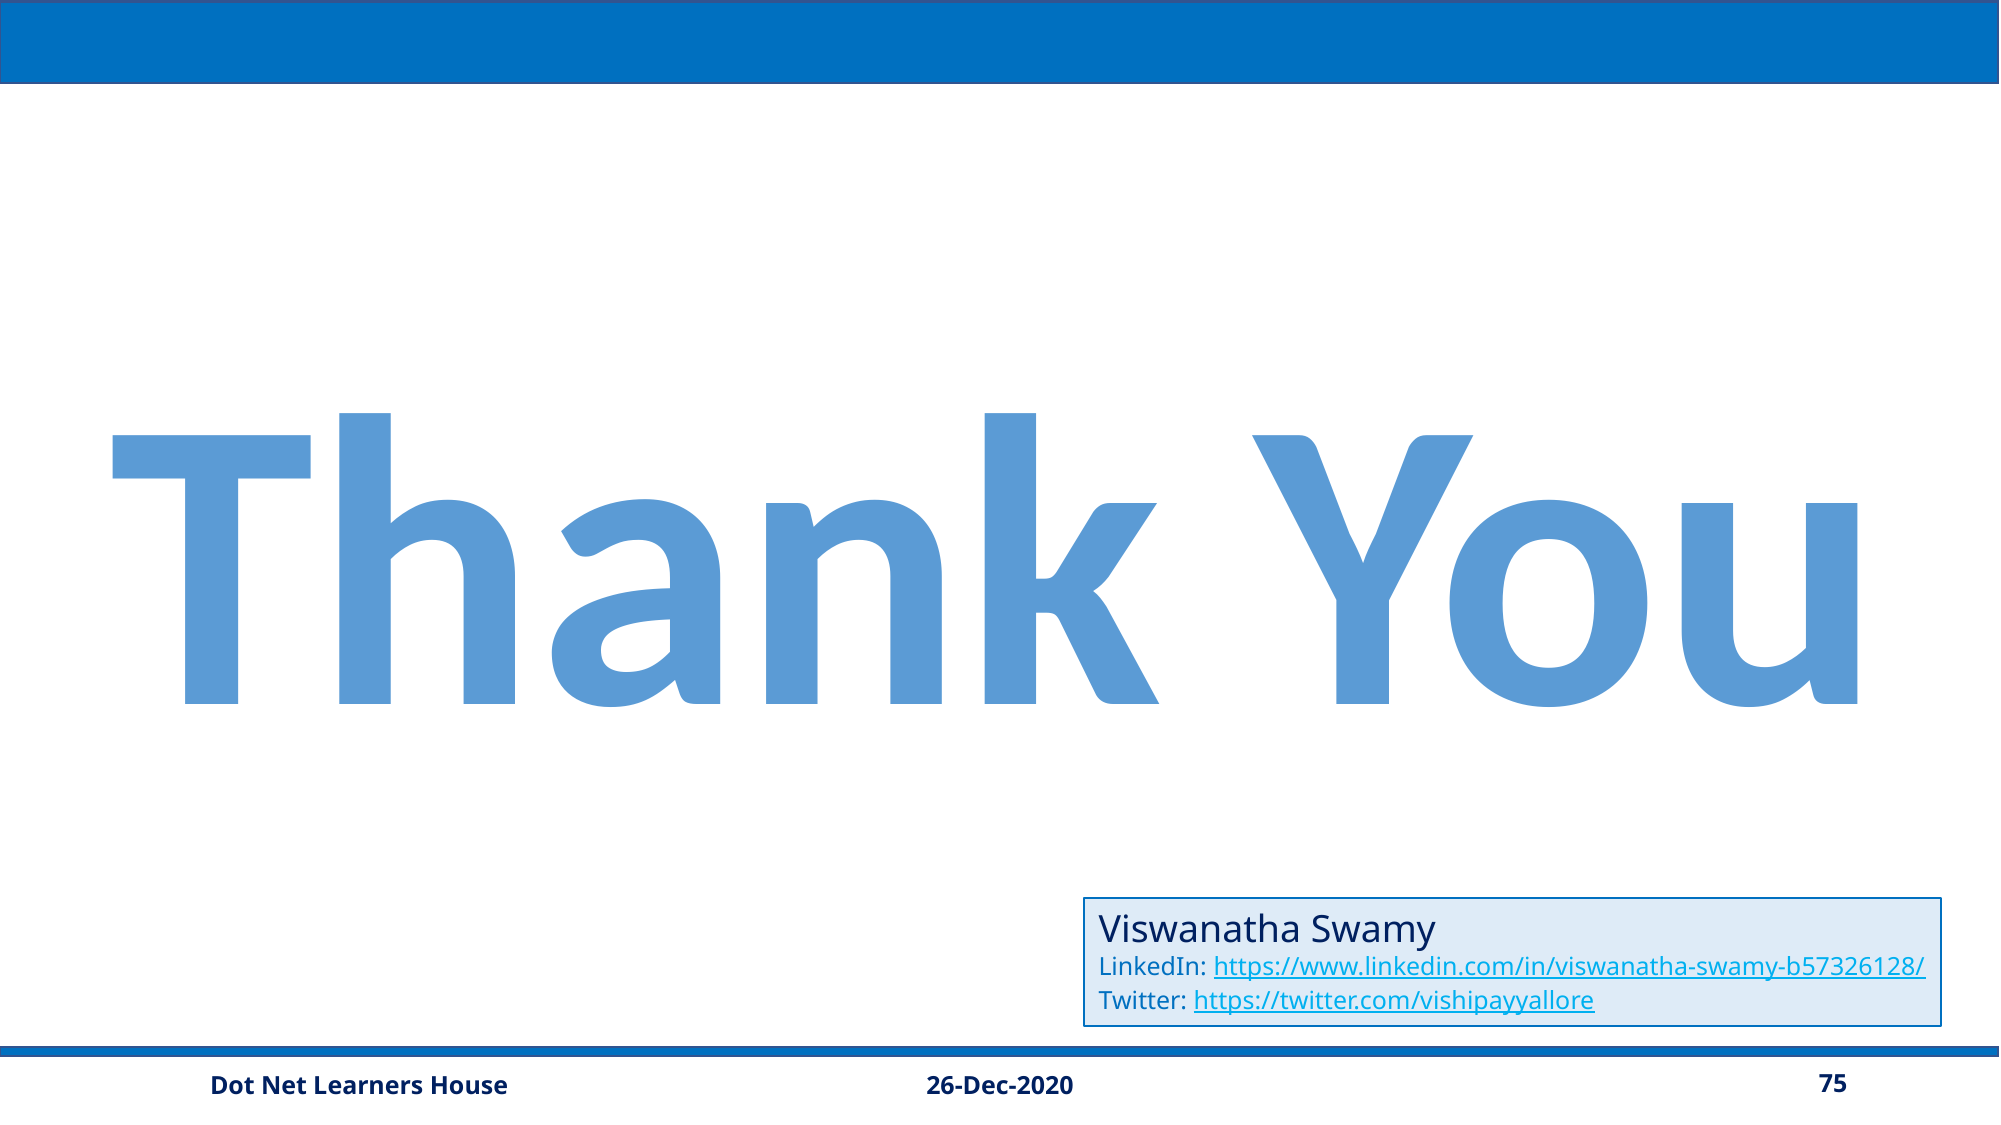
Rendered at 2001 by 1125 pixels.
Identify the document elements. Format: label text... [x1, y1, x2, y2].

text_box Viswanatha Swamy LinkedIn: https://www.linkedin.com/in/viswanatha-swamy-b57326128/ Twitter: https://twitter.com/vishipayyallore [1083, 898, 1941, 1026]
slide_number 75 [1412, 1054, 1863, 1115]
text_box [0, 0, 1999, 84]
text_box [0, 1046, 1999, 1057]
footer 26-Dec-2020 [697, 1054, 1338, 1115]
text_box Thank You [94, 282, 1900, 796]
text_box Dot Net Learners House [21, 1054, 697, 1115]
